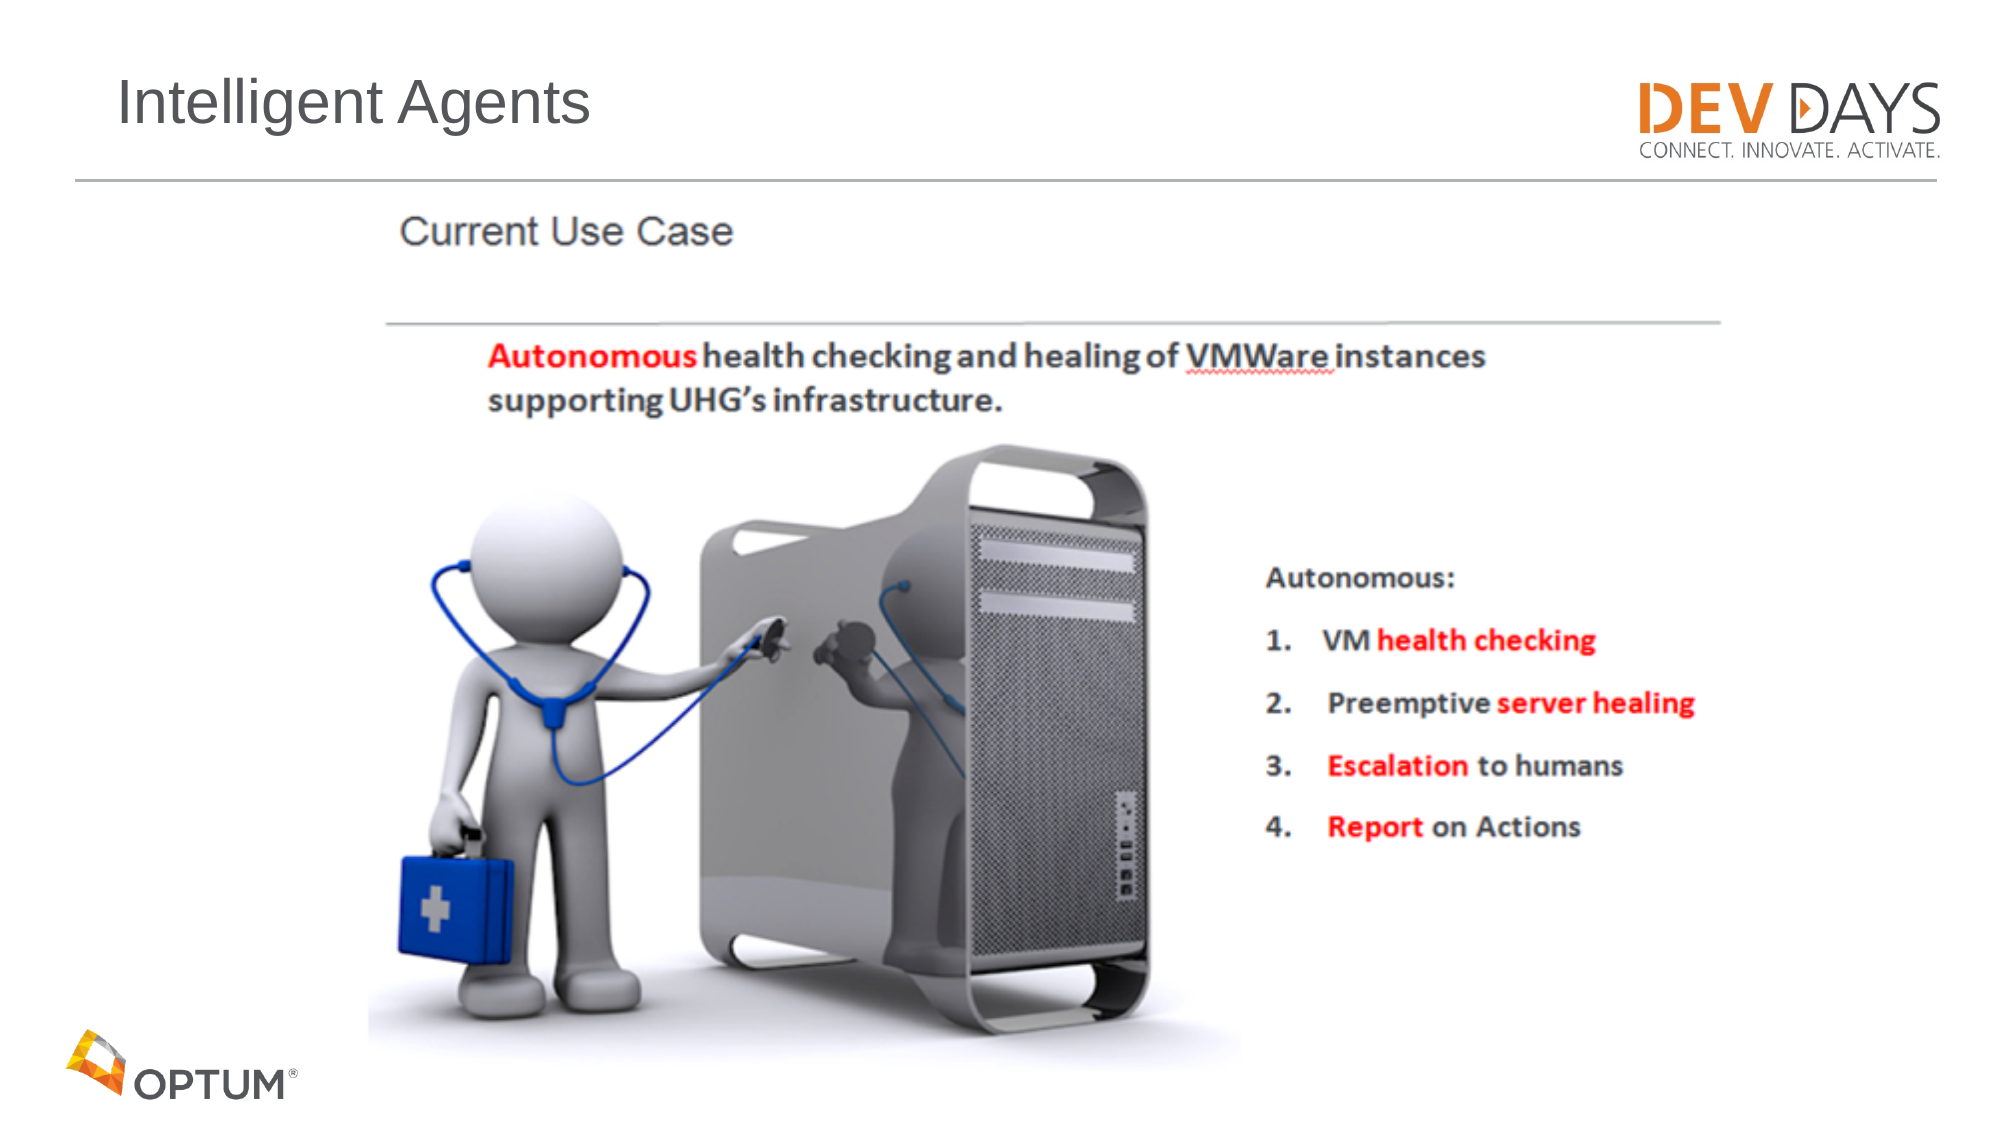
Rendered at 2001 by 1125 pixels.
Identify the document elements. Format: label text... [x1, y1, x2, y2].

title Intelligent Agents [116, 65, 1854, 138]
picture [64, 1027, 299, 1101]
picture [1630, 74, 1953, 167]
picture [335, 193, 1732, 1097]
